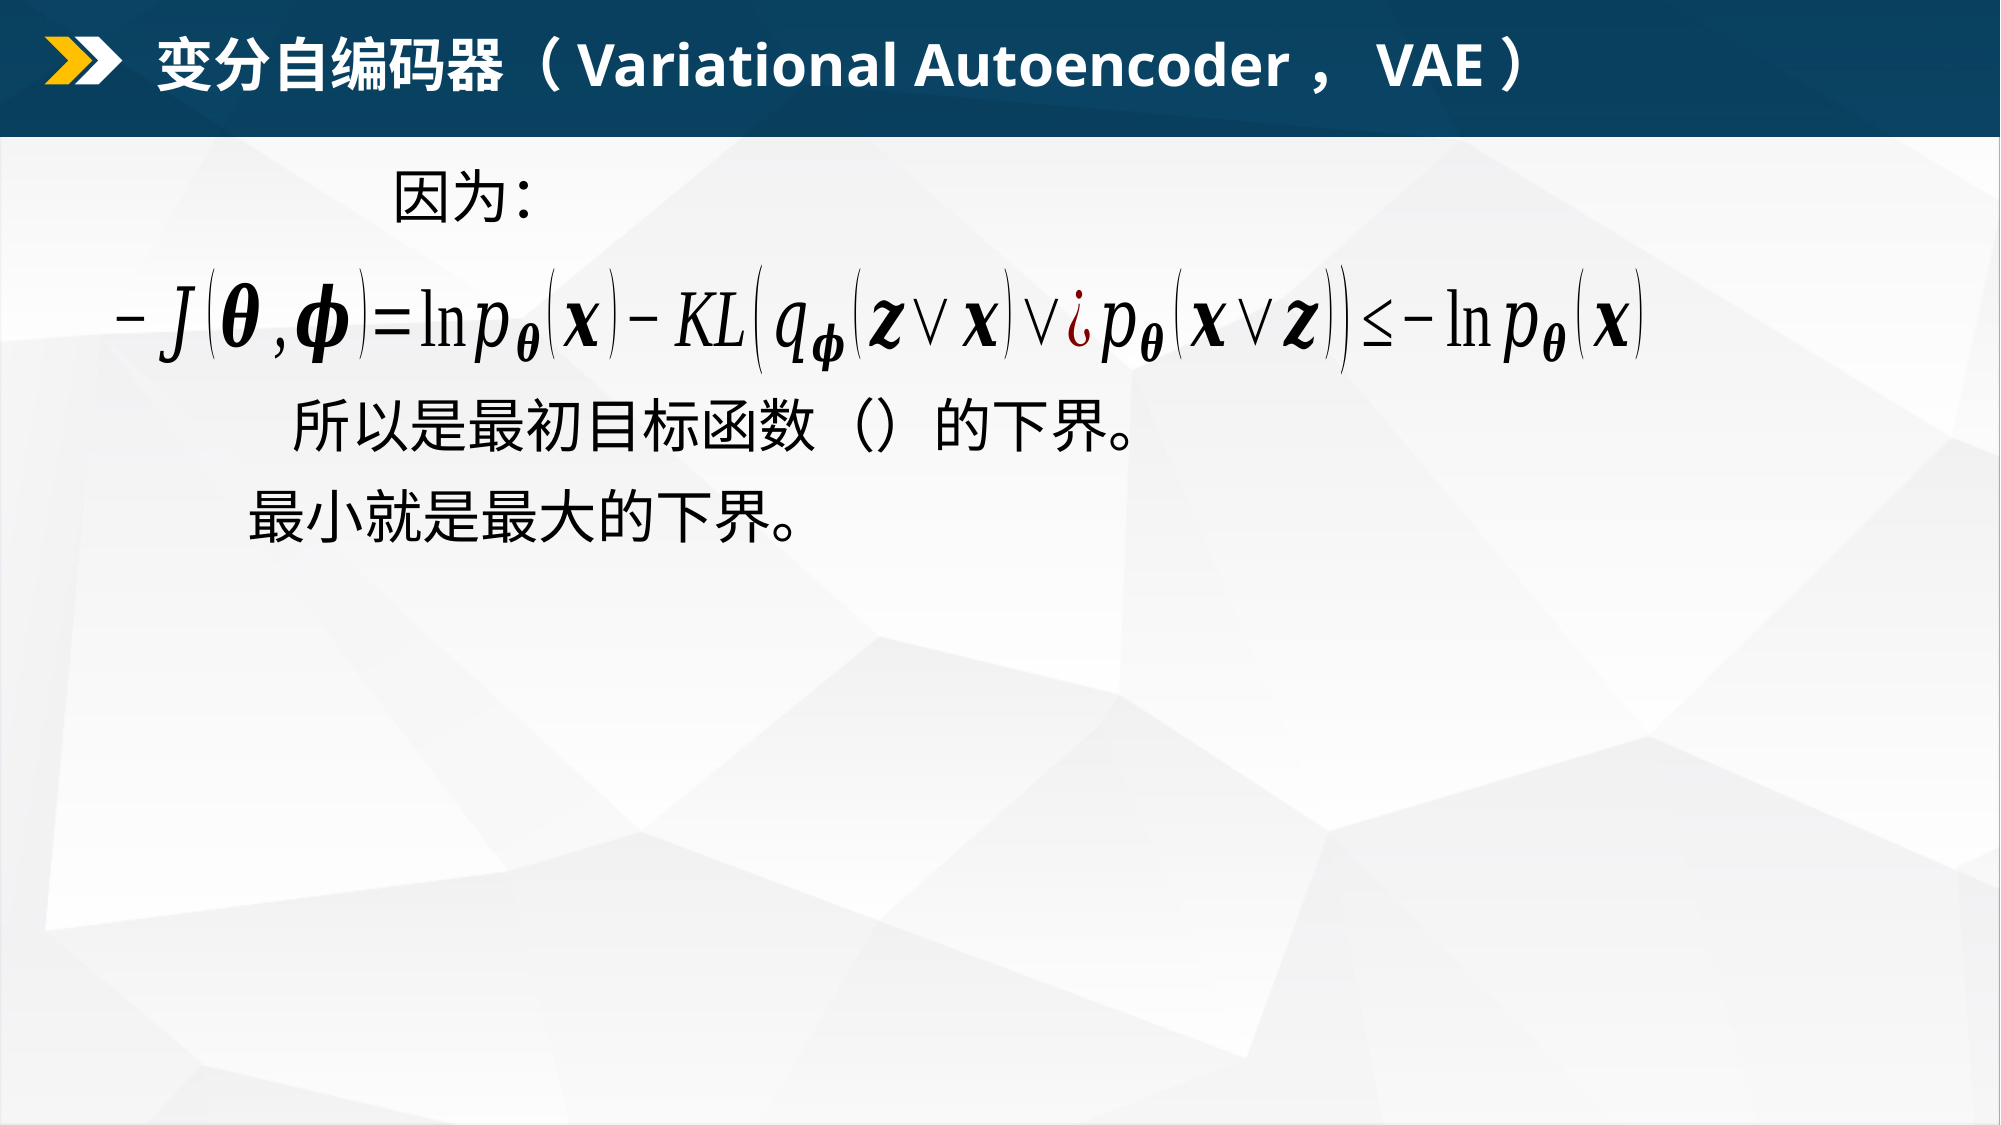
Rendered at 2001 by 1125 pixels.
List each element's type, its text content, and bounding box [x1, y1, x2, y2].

list 变分自编码器（Variational Autoencoder，VAE） [140, 28, 1617, 108]
picture [0, 0, 2000, 1125]
